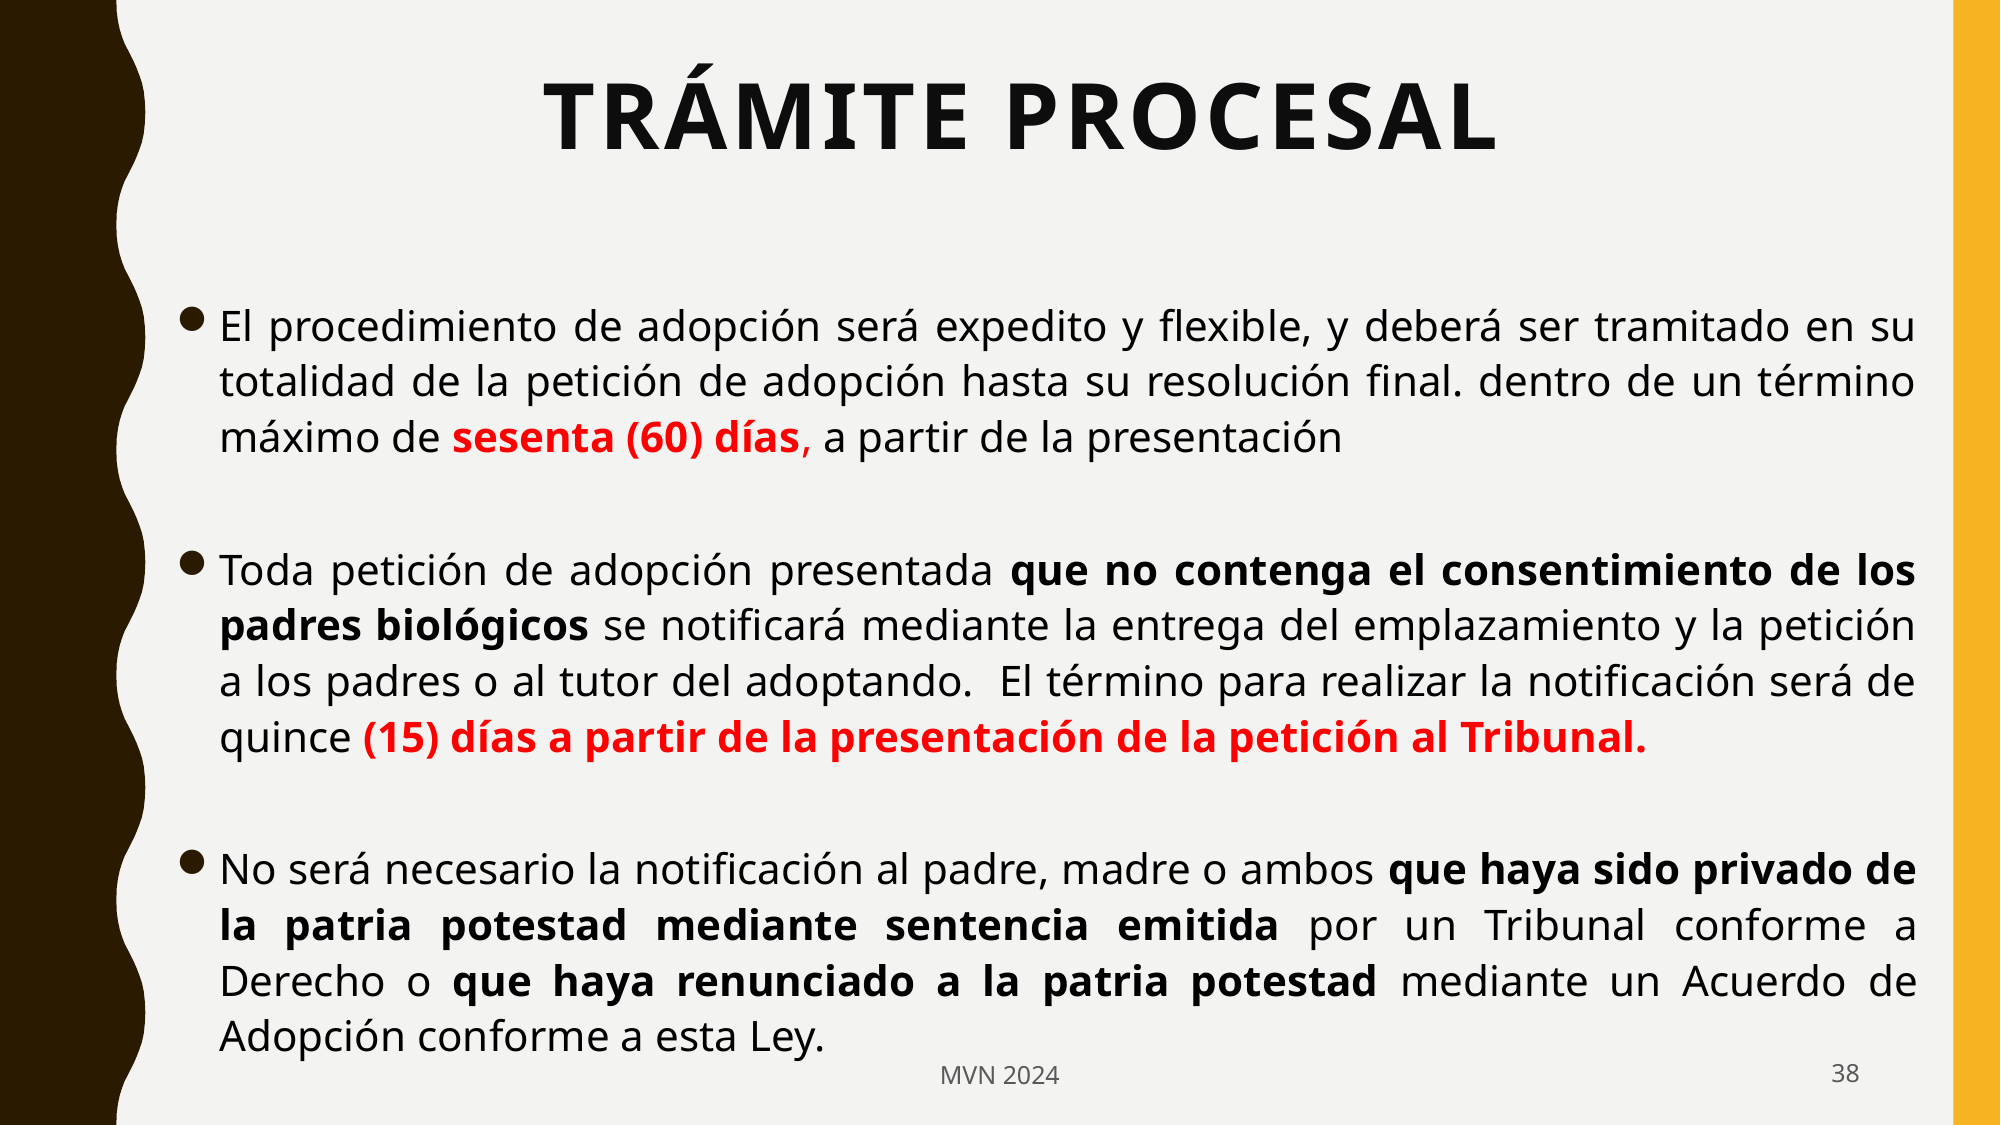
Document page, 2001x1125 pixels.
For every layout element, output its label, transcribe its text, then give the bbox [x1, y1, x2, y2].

title Trámite Procesal [385, 62, 1657, 209]
footer MVN 2024 [662, 1045, 1338, 1103]
slide_number 38 [1412, 1045, 1875, 1103]
list El procedimiento de adopción será expedito y flexible, y deberá ser tramitado en su totalidad de la petición de adopción hasta su resolución final. dentro de un término máximo de sesenta (60) días, a partir de la presentación Toda petición de adopción presentada que no contenga el consentimiento de los padres biológicos se notificará mediante la entrega del emplazamiento y la petición a los padres o al tutor del adoptando. El término para realizar la notificación será de quince (15) días a partir de la presentación de la petición al Tribunal. No será necesario la notificación al padre, madre o ambos que haya sido privado de la patria potestad mediante sentencia emitida por un Tribunal conforme a Derecho o que haya renunciado a la patria potestad mediante un Acuerdo de Adopción conforme a esta Ley. [161, 231, 1934, 1071]
